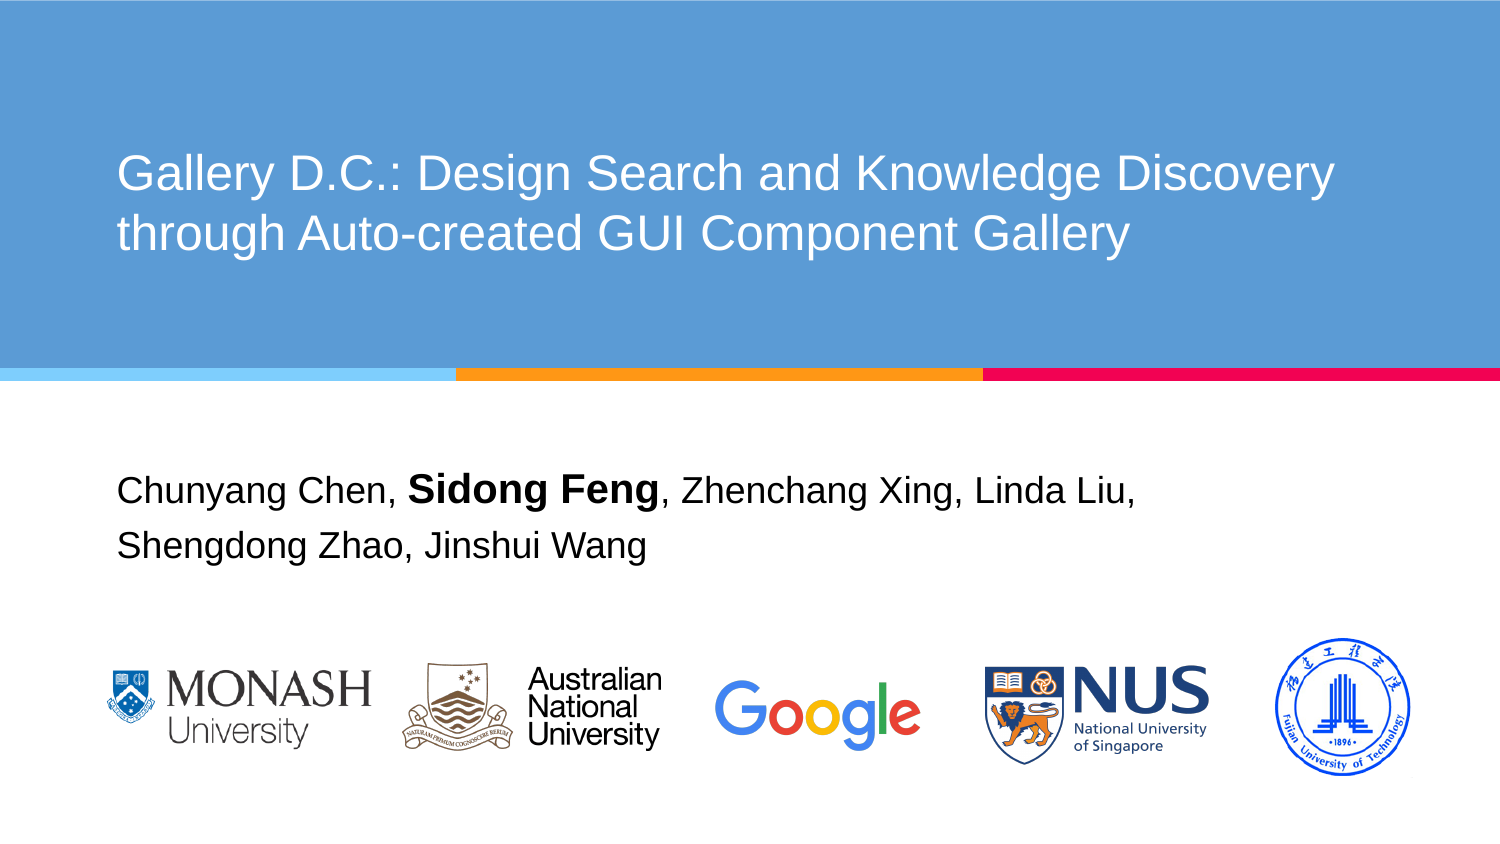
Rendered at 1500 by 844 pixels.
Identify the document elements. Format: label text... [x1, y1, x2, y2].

picture [985, 665, 1210, 765]
title Gallery D.C.: Design Search and Knowledge Discovery through Auto-created GUI Component Gallery [116, 139, 1384, 289]
text_box Chunyang Chen, Sidong Feng, Zhenchang Xing, Linda Liu, Shengdong Zhao, Jinshui Wang [116, 449, 1271, 579]
picture [76, 635, 661, 778]
picture [1272, 635, 1413, 778]
picture [715, 679, 922, 754]
text_box [0, 0, 1500, 373]
